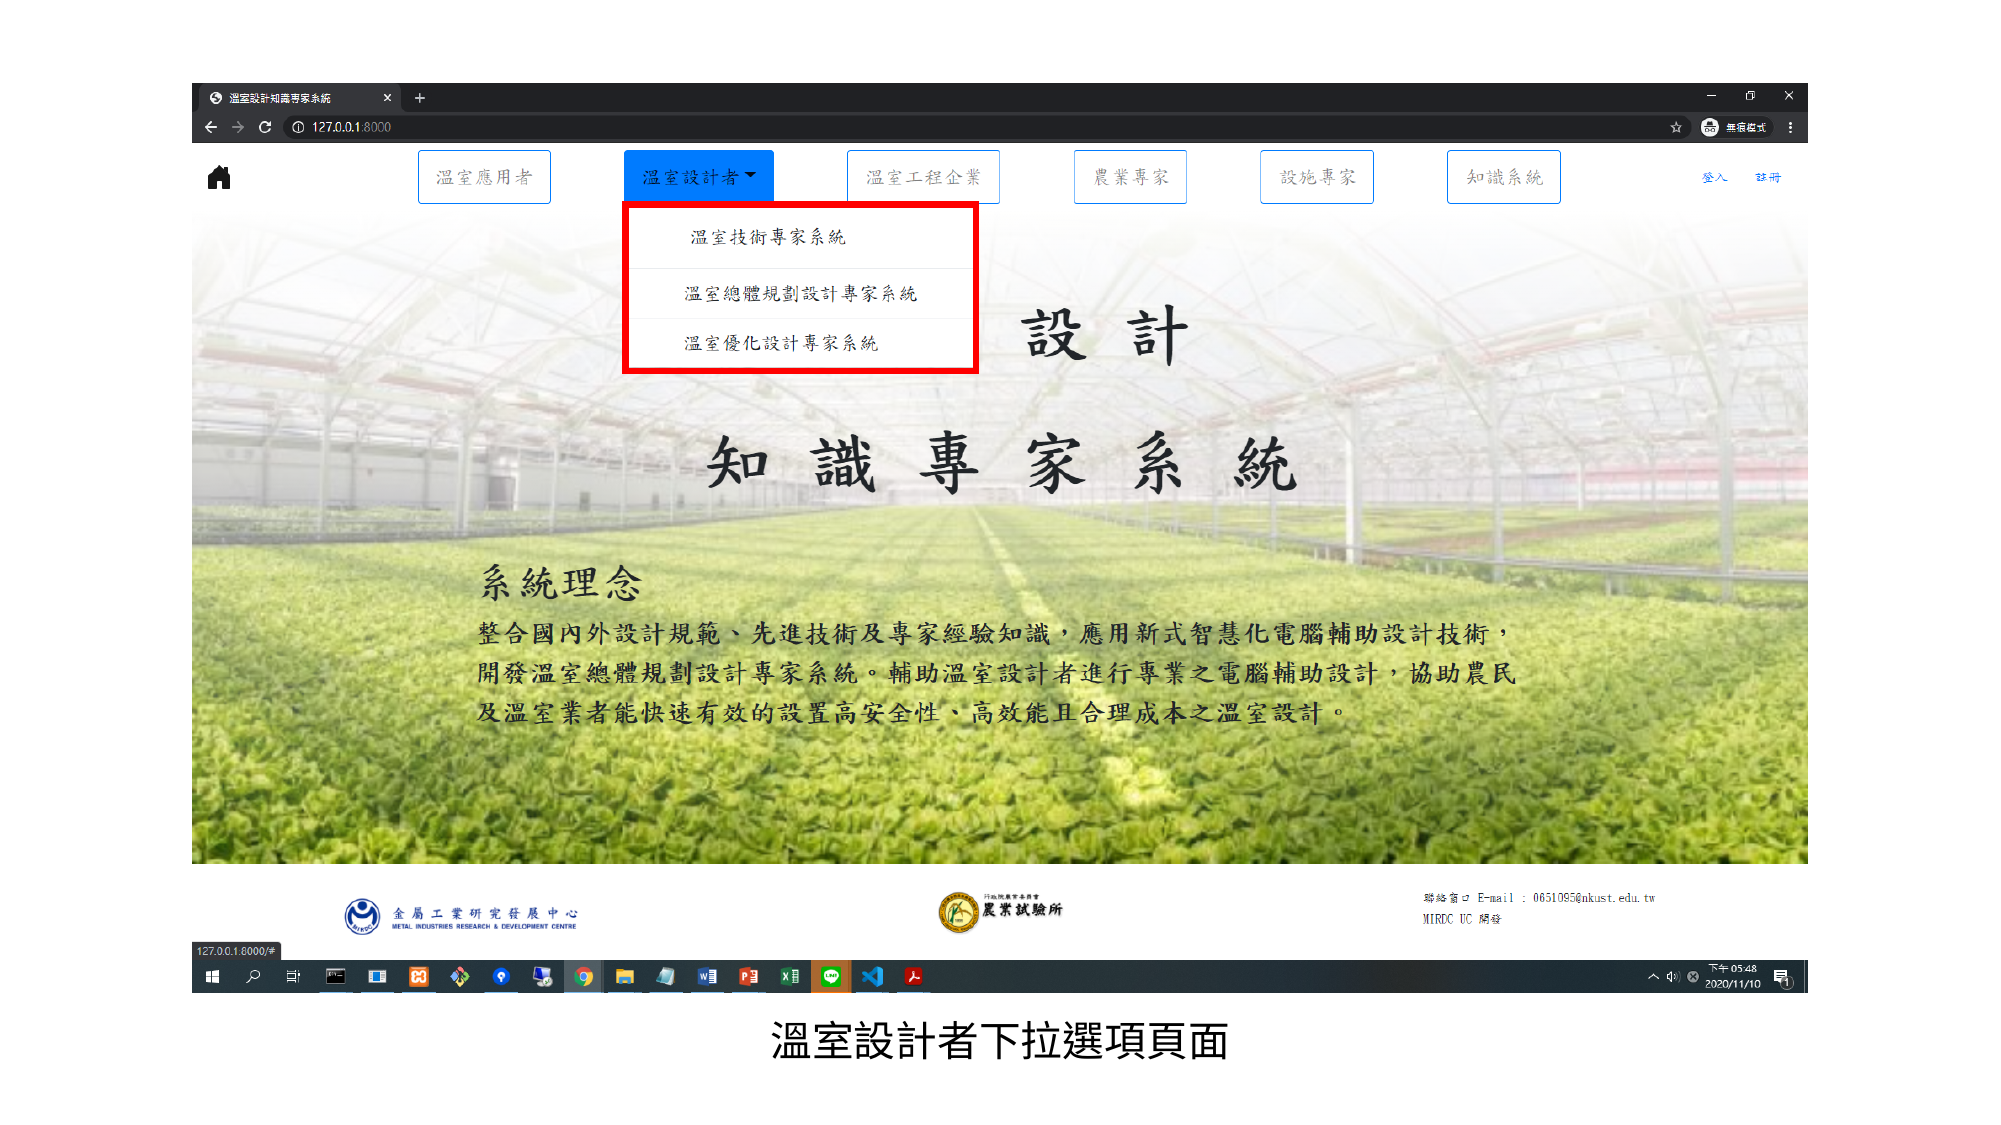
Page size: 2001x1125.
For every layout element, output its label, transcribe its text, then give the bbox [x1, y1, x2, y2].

text_box 溫室設計者下拉選項頁面 [0, 1007, 2000, 1072]
picture [192, 83, 1808, 993]
